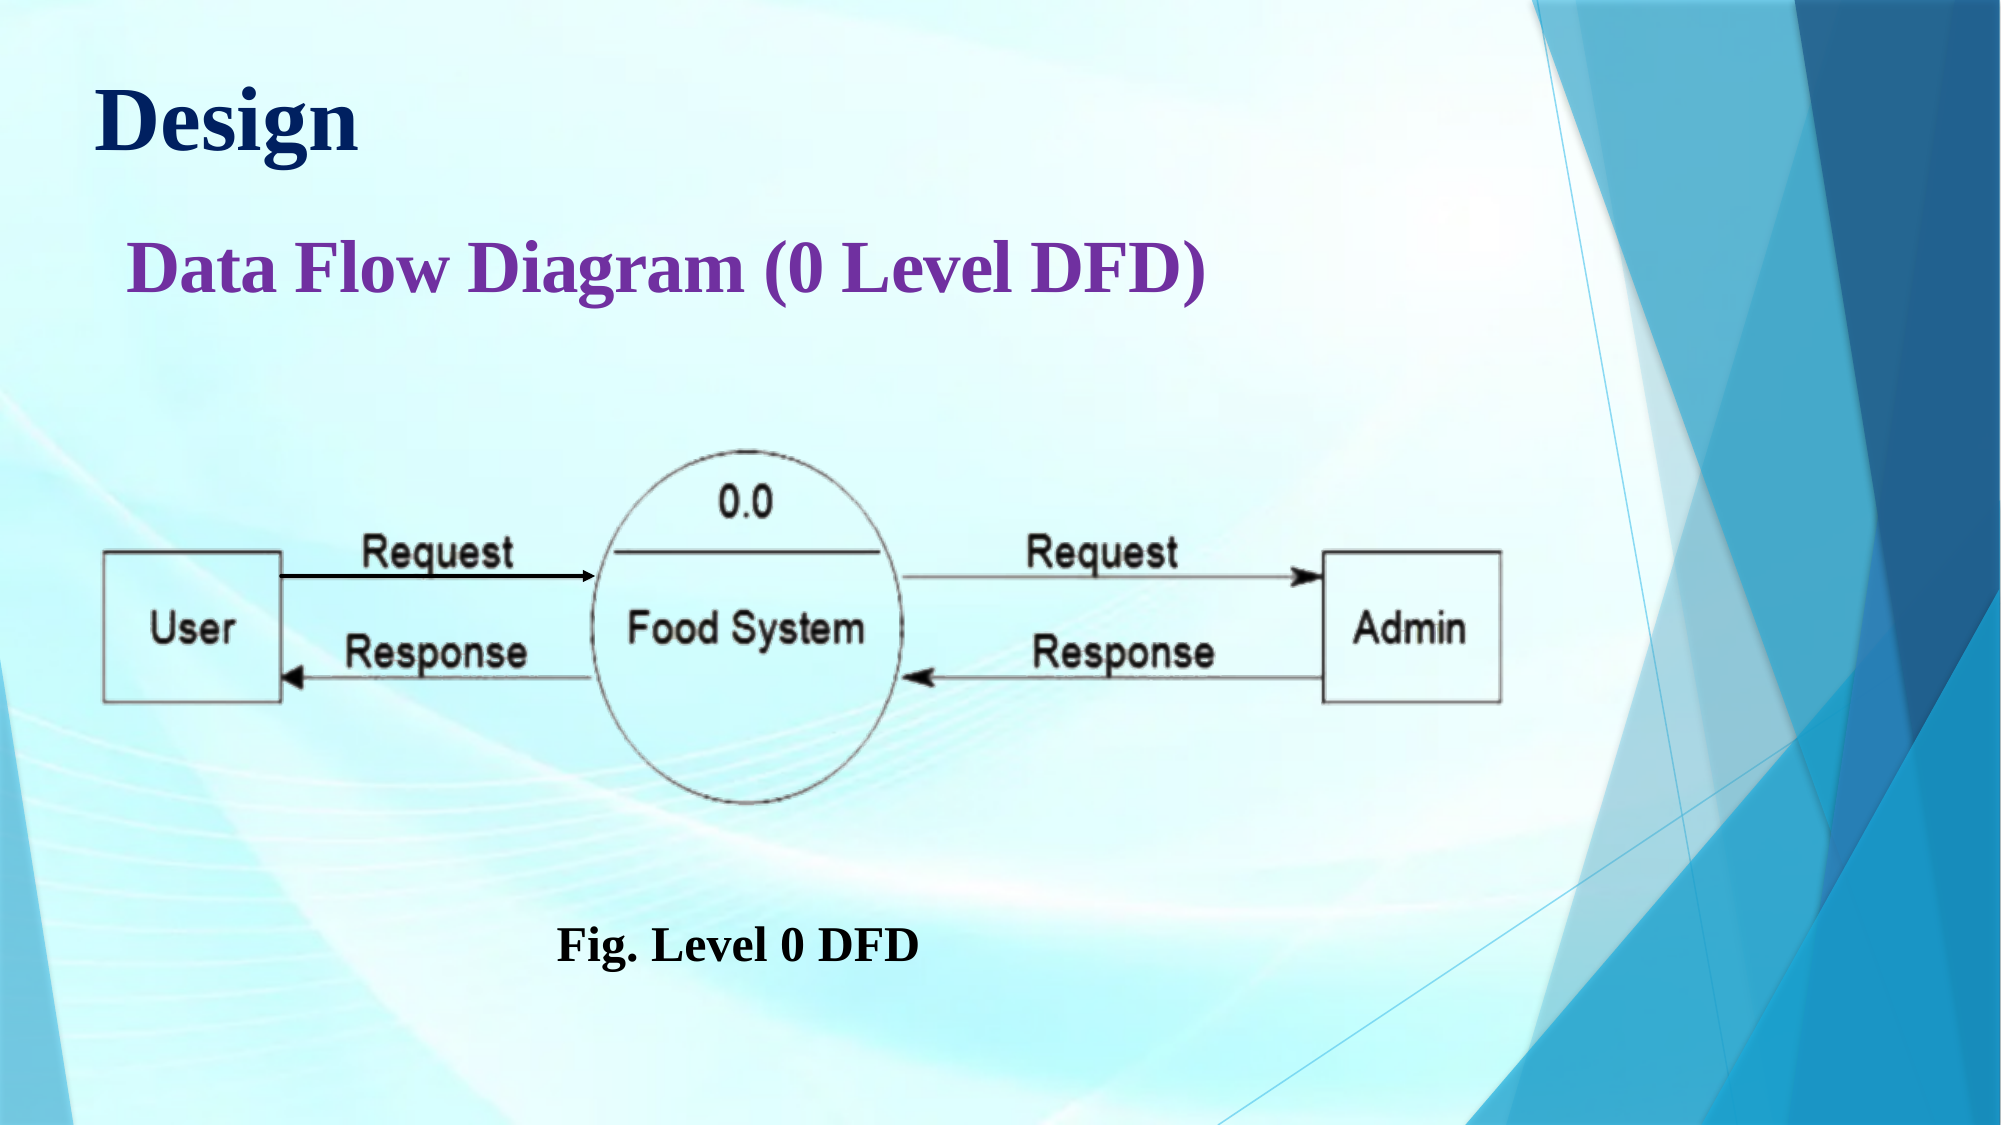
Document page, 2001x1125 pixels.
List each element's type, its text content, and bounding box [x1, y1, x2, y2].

title Design [79, 51, 1490, 210]
picture [78, 321, 1547, 830]
list Data Flow Diagram (0 Level DFD) [111, 209, 1490, 321]
text_box Fig. Level 0 DFD [541, 903, 936, 979]
